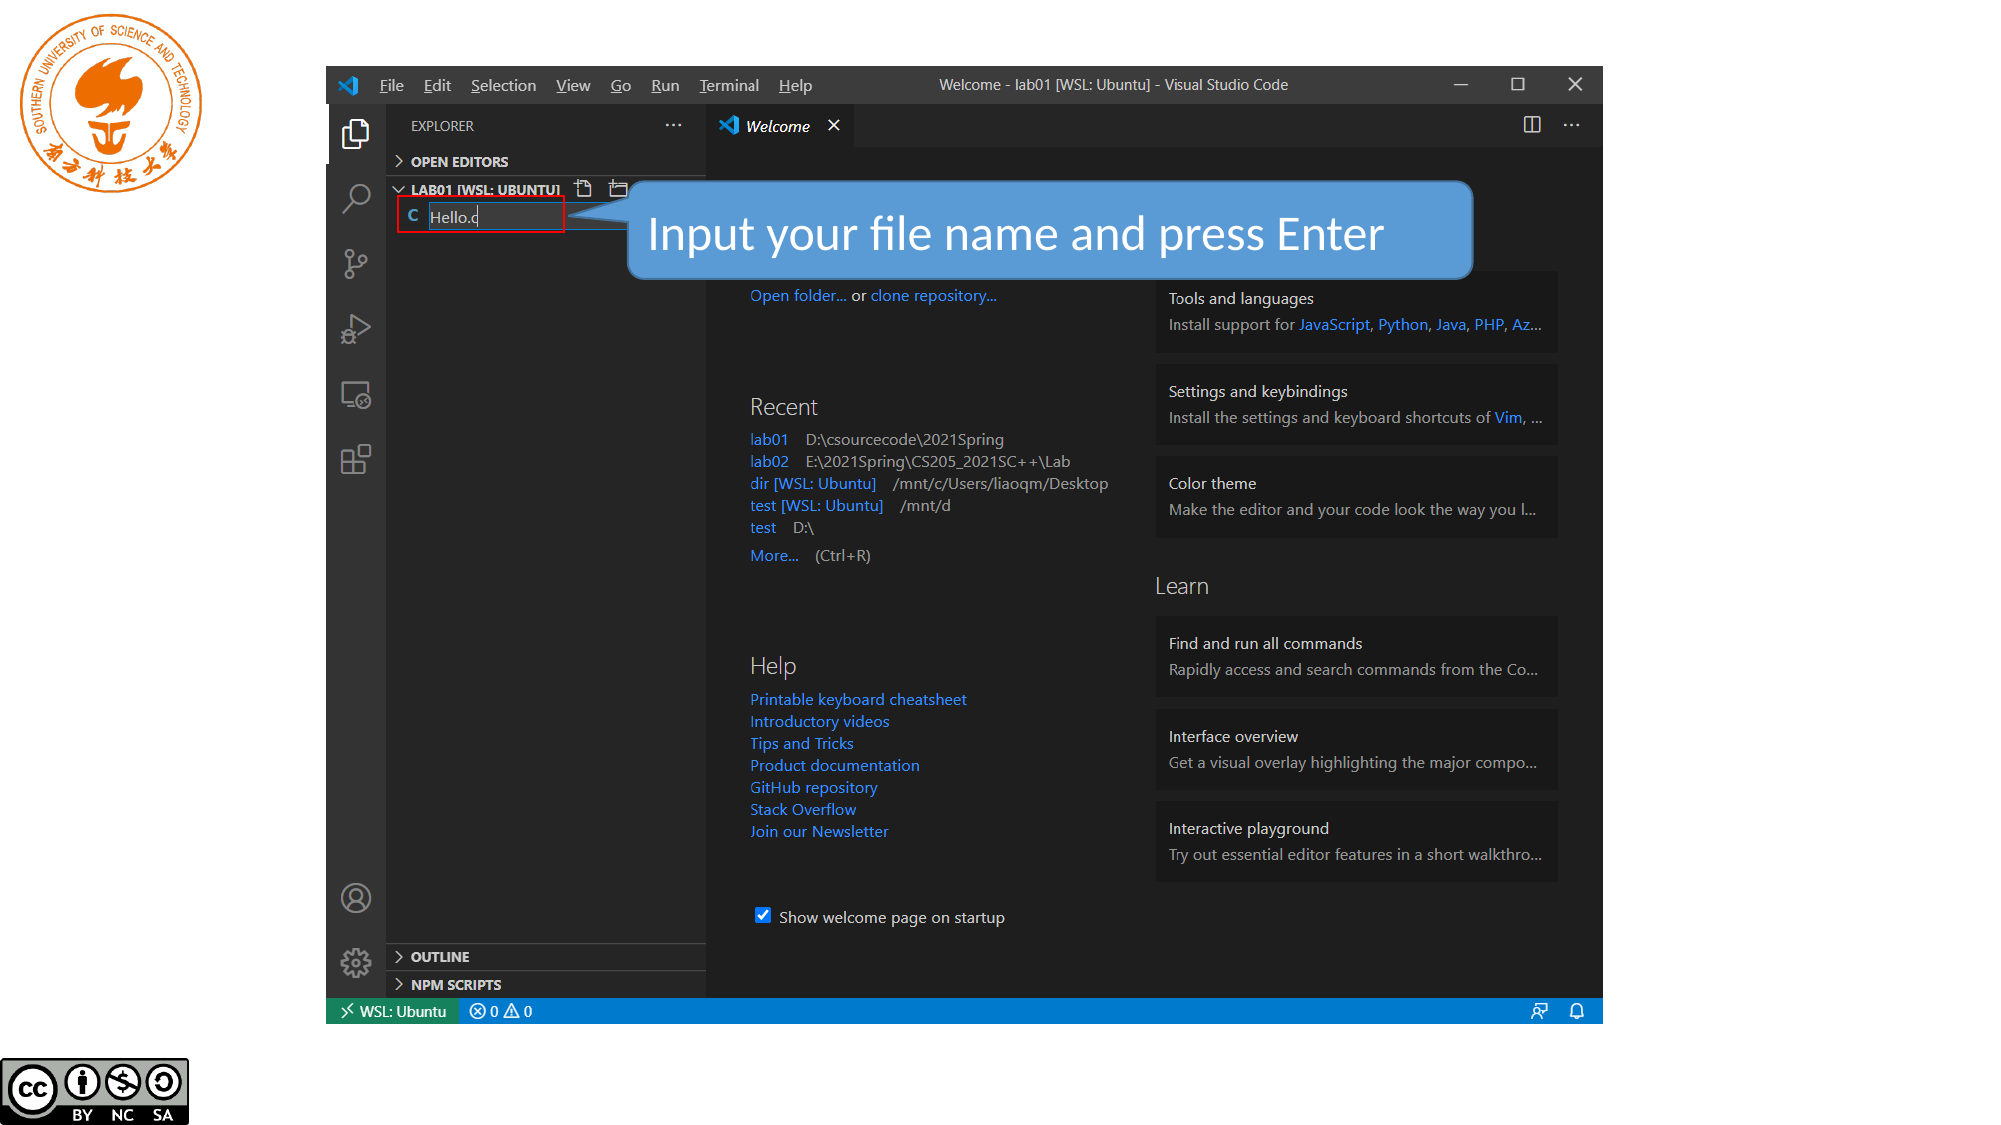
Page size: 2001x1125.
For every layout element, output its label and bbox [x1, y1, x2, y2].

picture [0, 1058, 189, 1125]
picture [326, 66, 1603, 1024]
text_box [397, 181, 1473, 279]
picture [18, 11, 202, 194]
